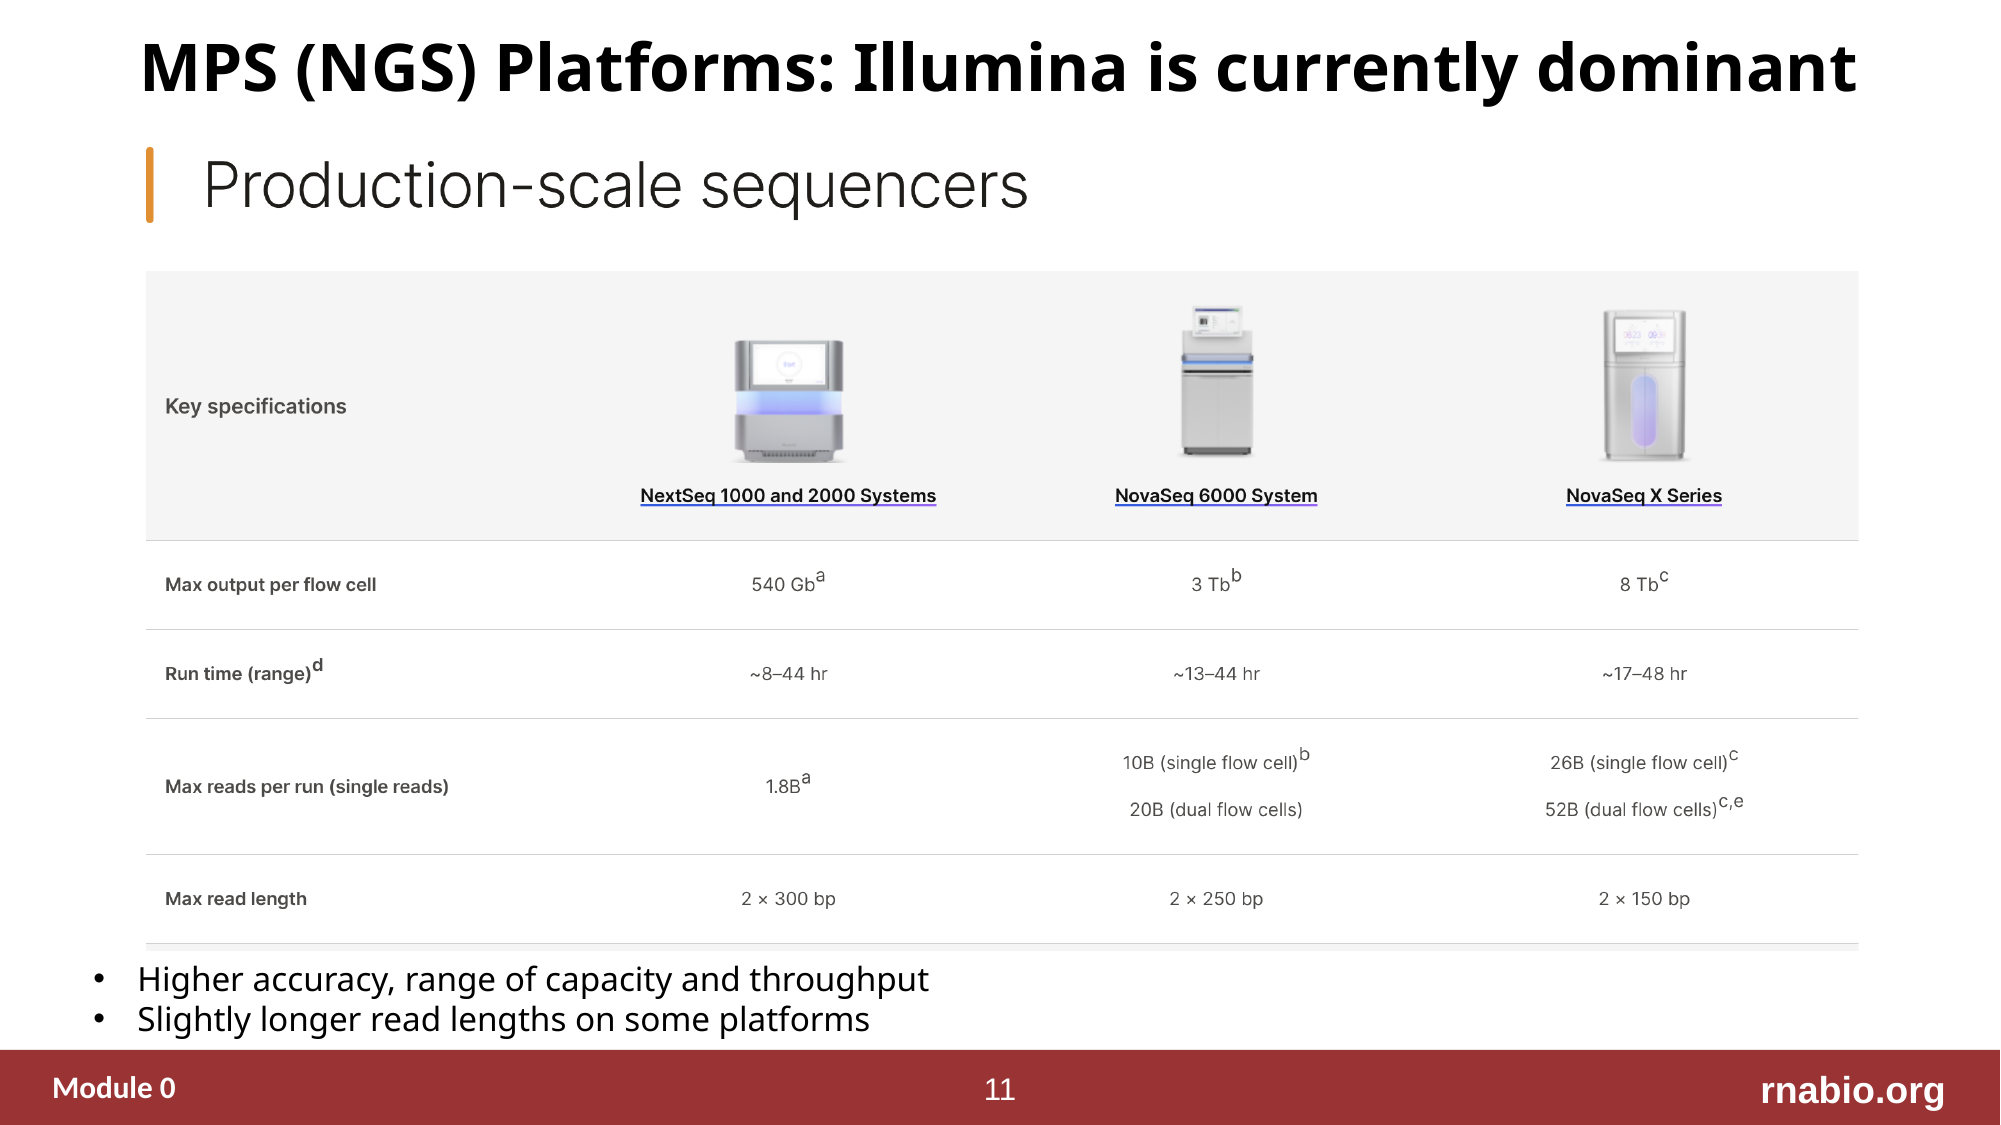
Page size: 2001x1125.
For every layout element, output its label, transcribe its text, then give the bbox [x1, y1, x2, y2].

text_box Higher accuracy, range of capacity and throughput Slightly longer read lengths on some platforms [78, 950, 1404, 1046]
title MPS (NGS) Platforms: Illumina is currently dominant [15, 17, 1982, 114]
picture [137, 136, 1872, 951]
